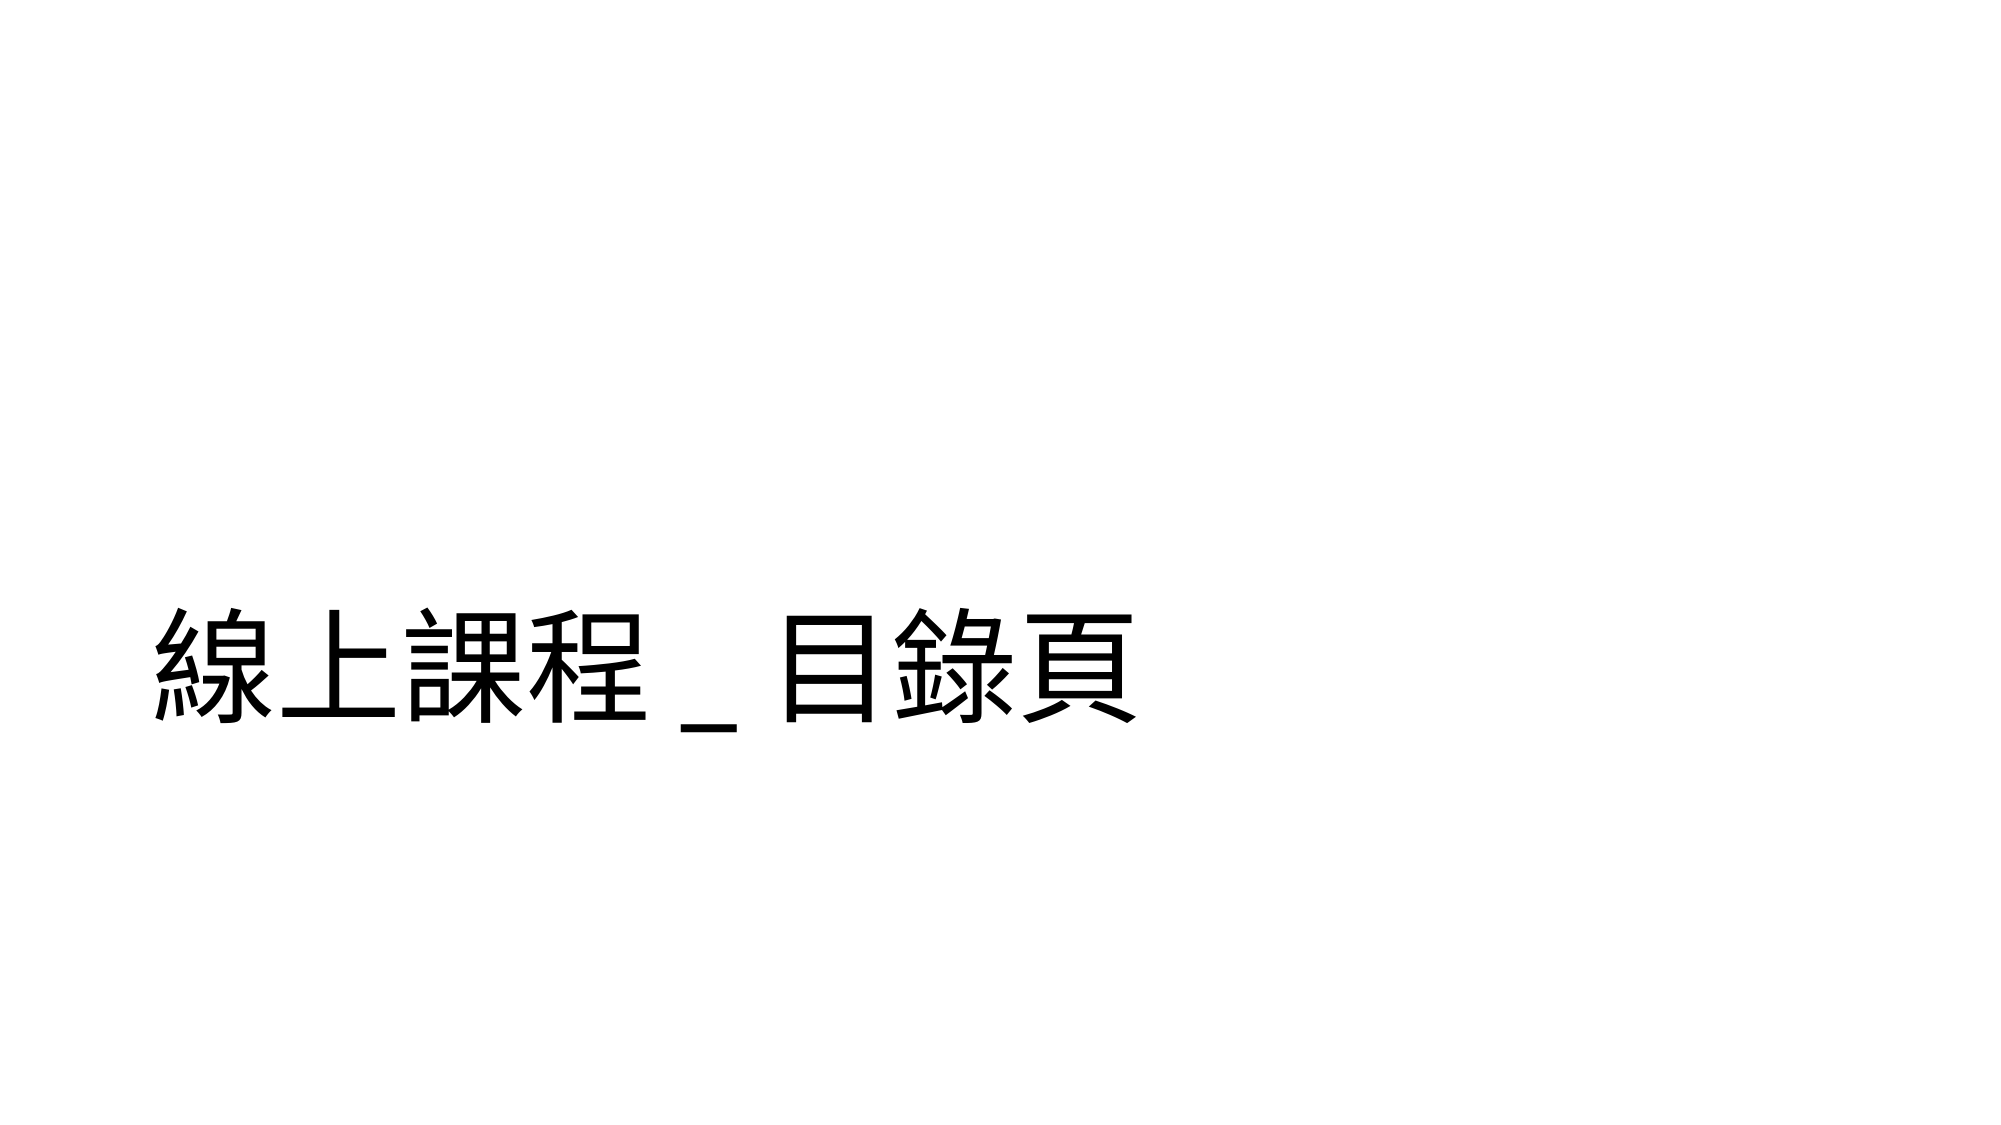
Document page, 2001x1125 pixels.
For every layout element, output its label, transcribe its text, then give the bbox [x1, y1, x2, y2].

title 線上課程_目錄頁 [136, 280, 1862, 749]
